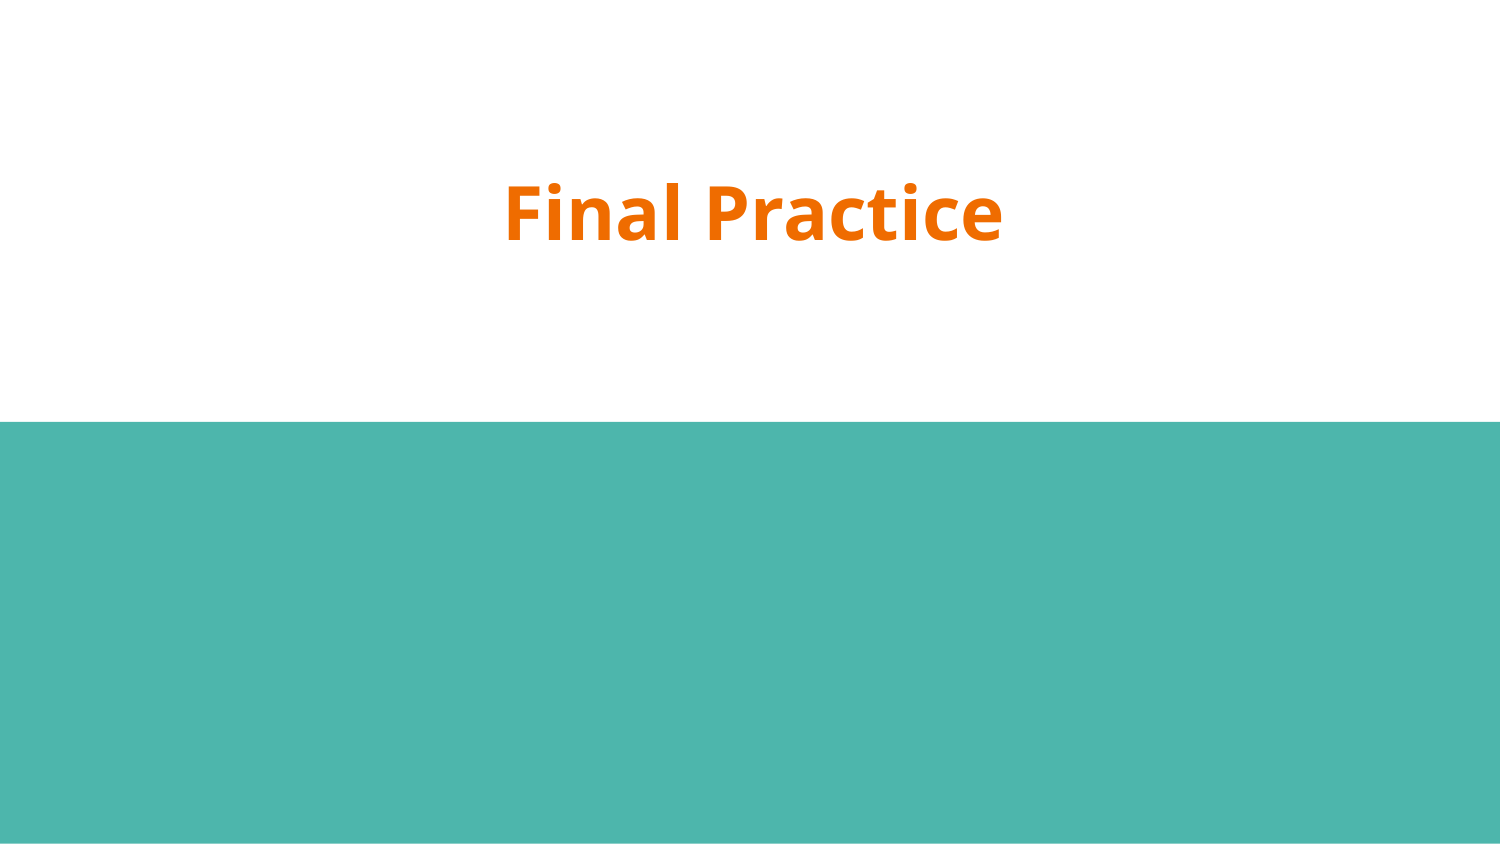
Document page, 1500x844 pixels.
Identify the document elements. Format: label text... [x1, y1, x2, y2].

title Final Practice [51, 133, 1458, 289]
